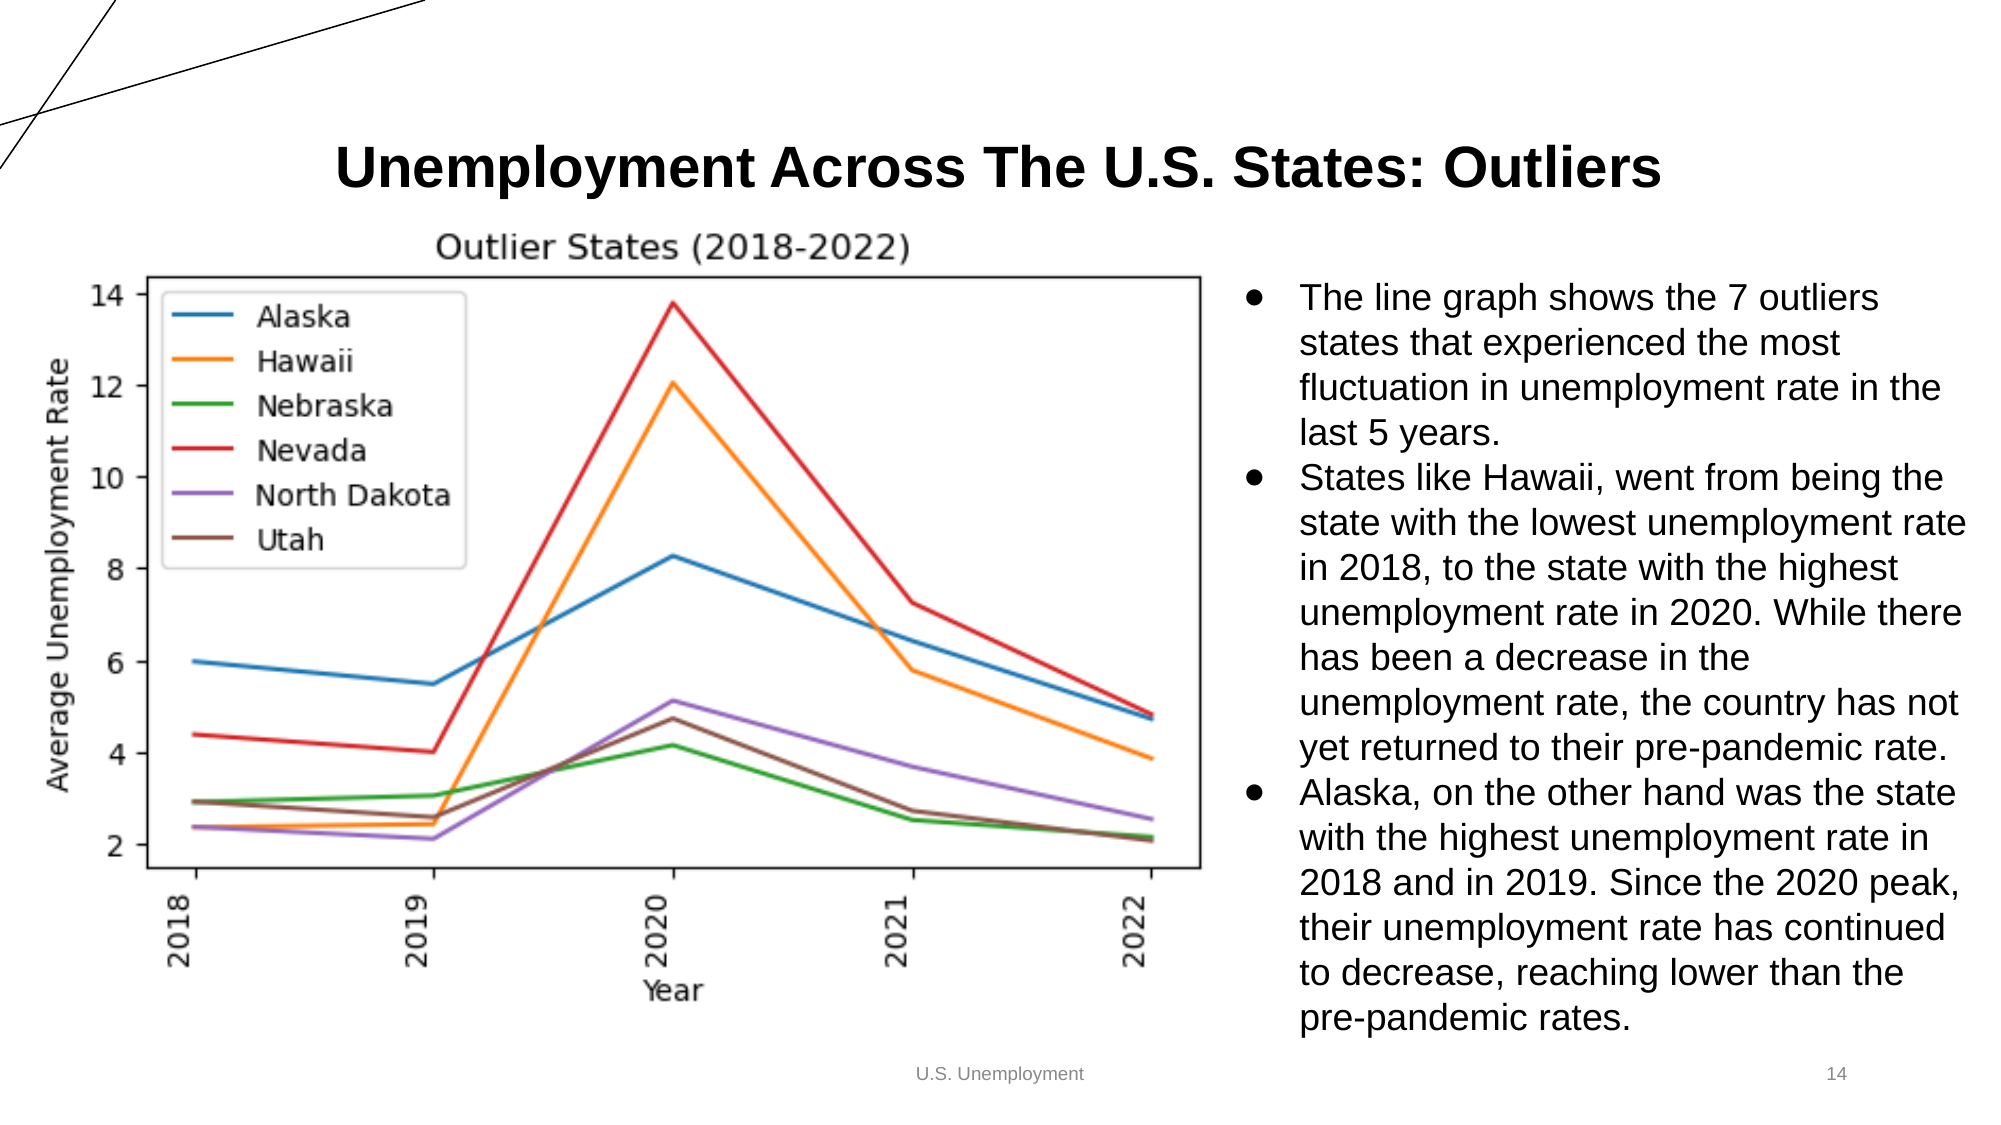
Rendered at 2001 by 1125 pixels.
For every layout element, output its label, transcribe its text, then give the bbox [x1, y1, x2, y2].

picture [25, 213, 1221, 1027]
text_box The line graph shows the 7 outliers states that experienced the most fluctuation in unemployment rate in the last 5 years. States like Hawaii, went from being the state with the lowest unemployment rate in 2018, to the state with the highest unemployment rate in 2020. While there has been a decrease in the unemployment rate, the country has not yet returned to their pre-pandemic rate. Alaska, on the other hand was the state with the highest unemployment rate in 2018 and in 2019. Since the 2020 peak, their unemployment rate has continued to decrease, reaching lower than the pre-pandemic rates. [1209, 257, 1987, 1053]
footer U.S. Unemployment [662, 1042, 1338, 1103]
title Unemployment Across The U.S. States: Outliers [137, 59, 1863, 257]
slide_number 14 [1412, 1053, 1863, 1103]
